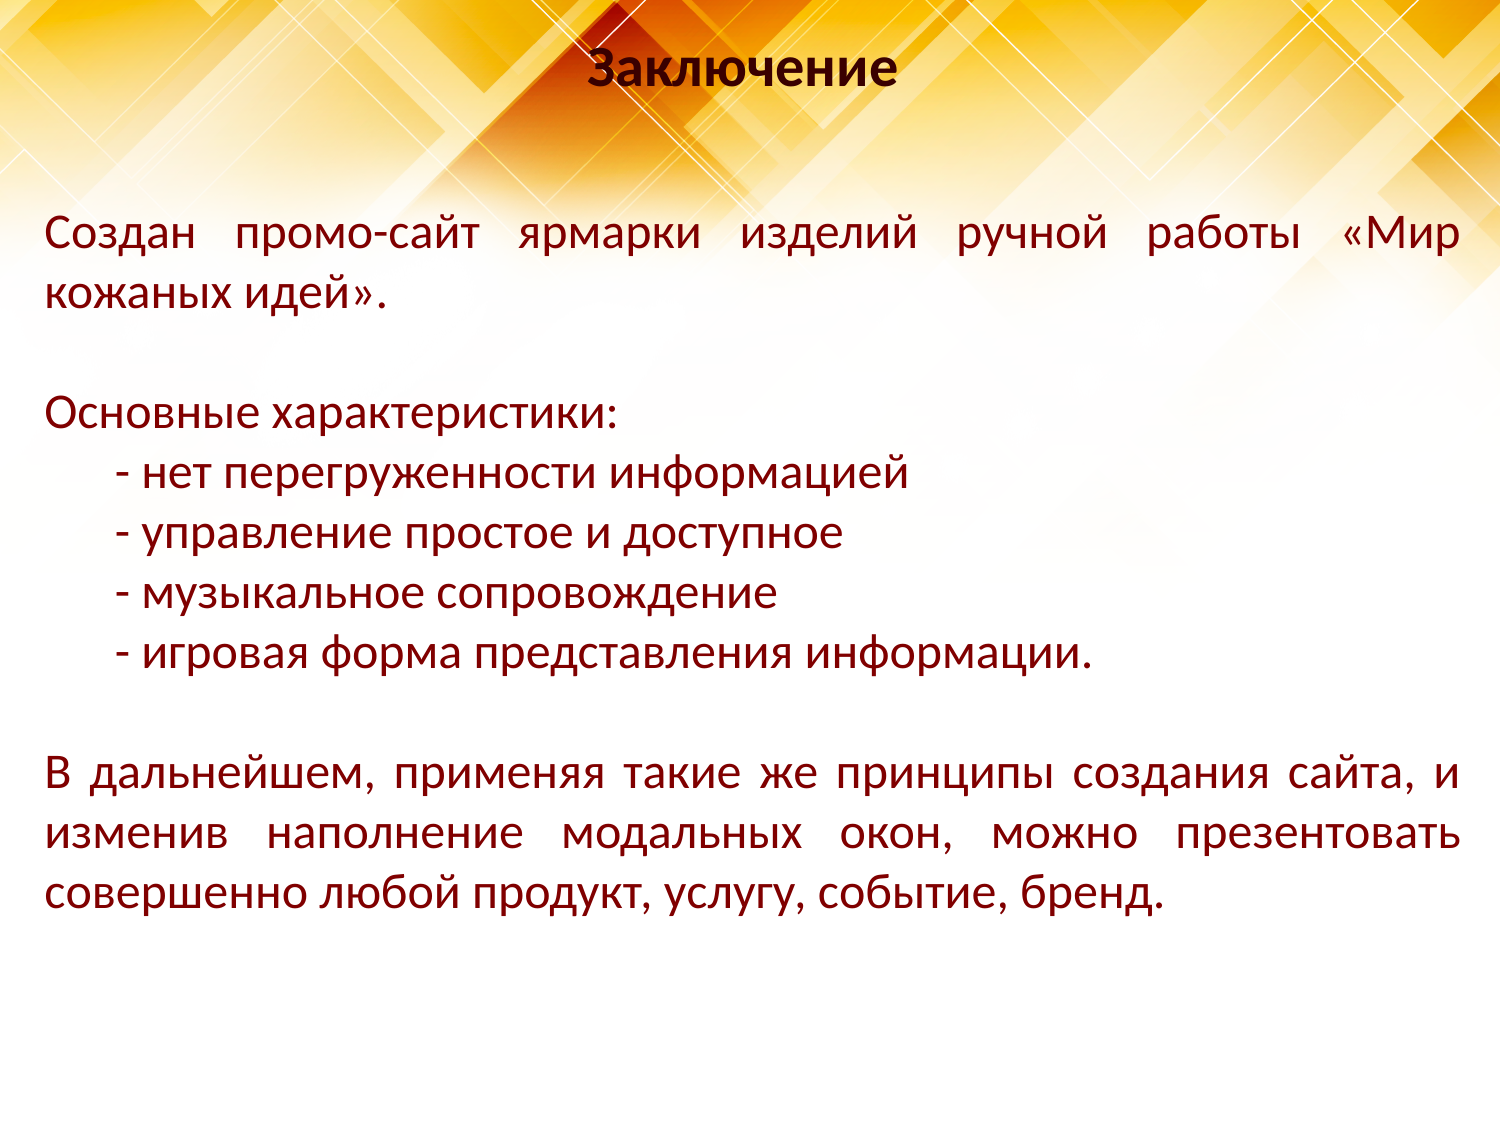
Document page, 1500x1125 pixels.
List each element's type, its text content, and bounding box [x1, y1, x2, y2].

text_box Заключение [0, 21, 1493, 106]
picture [0, 0, 1500, 1125]
text_box Создан промо-сайт ярмарки изделий ручной работы «Мир кожаных идей». Основные характеристики: - нет перегруженности информацией - управление простое и доступное - музыкальное сопровождение - игровая форма представления информации. В дальнейшем, применяя такие же принципы создания сайта, и изменив наполнение модальных окон, можно презентовать совершенно любой продукт, услугу, событие, бренд. [0, 191, 1477, 927]
